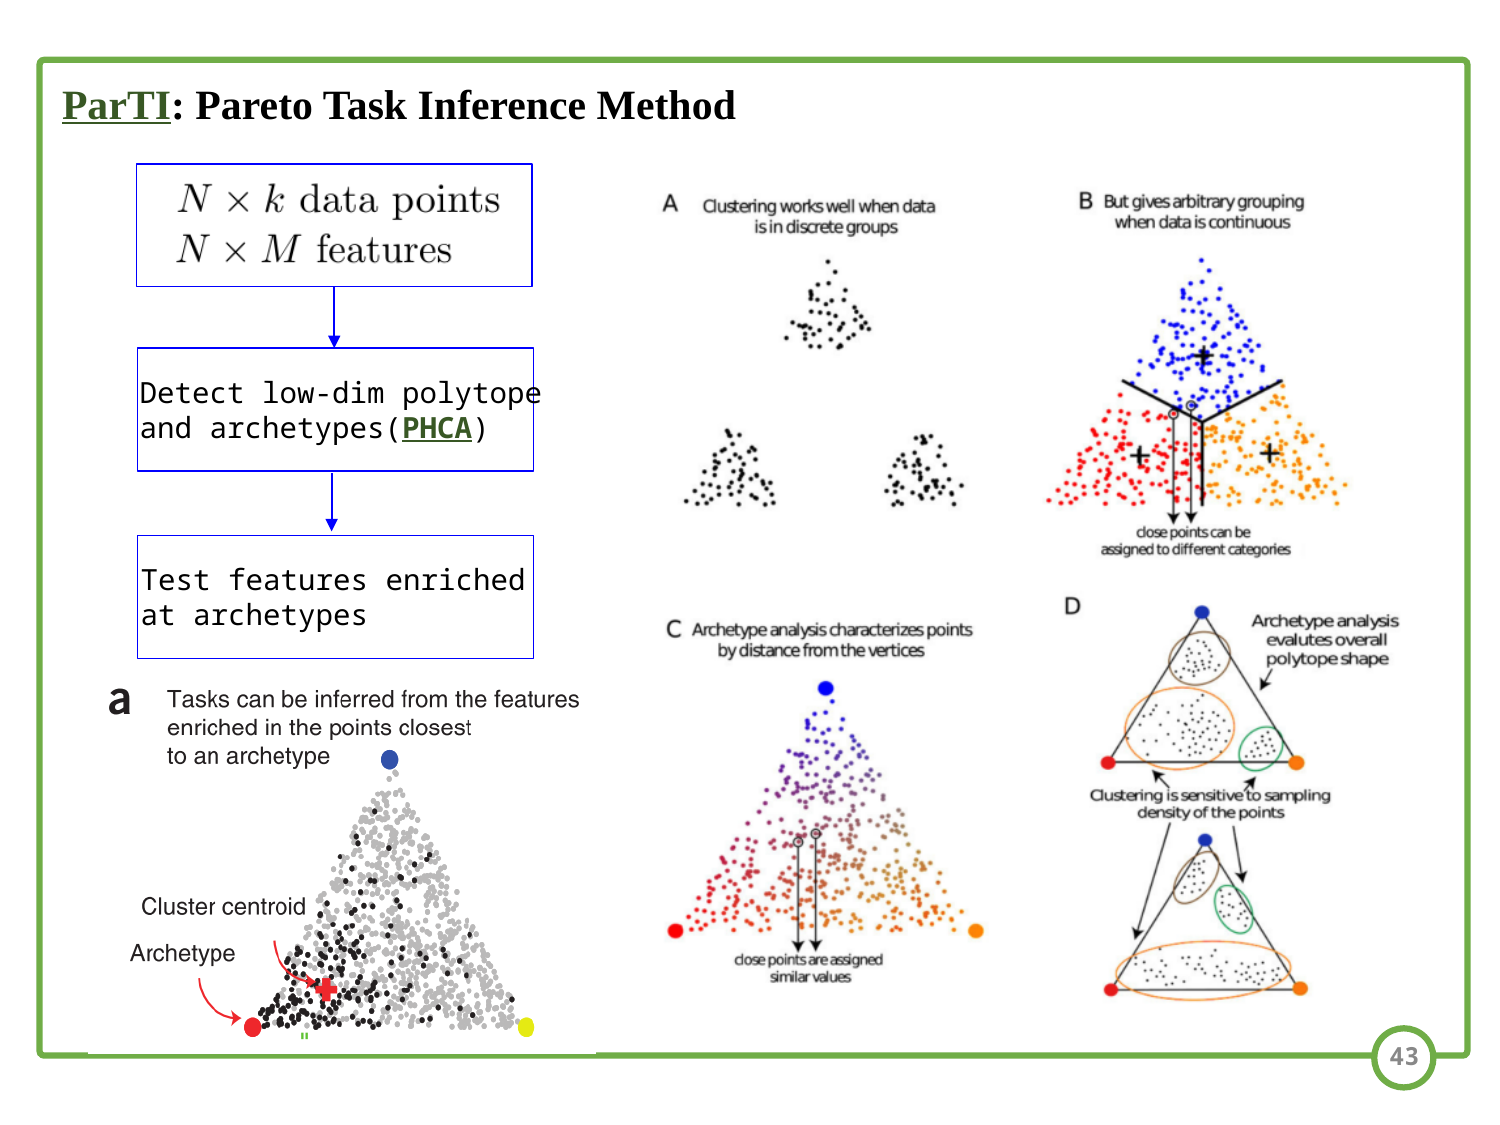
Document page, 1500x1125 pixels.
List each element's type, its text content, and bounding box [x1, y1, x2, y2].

slide_number 43 [1356, 1034, 1420, 1082]
text_box ParTI: Pareto Task Inference Method [54, 70, 745, 136]
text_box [136, 163, 557, 659]
picture [632, 181, 1411, 1014]
picture [88, 662, 596, 1054]
